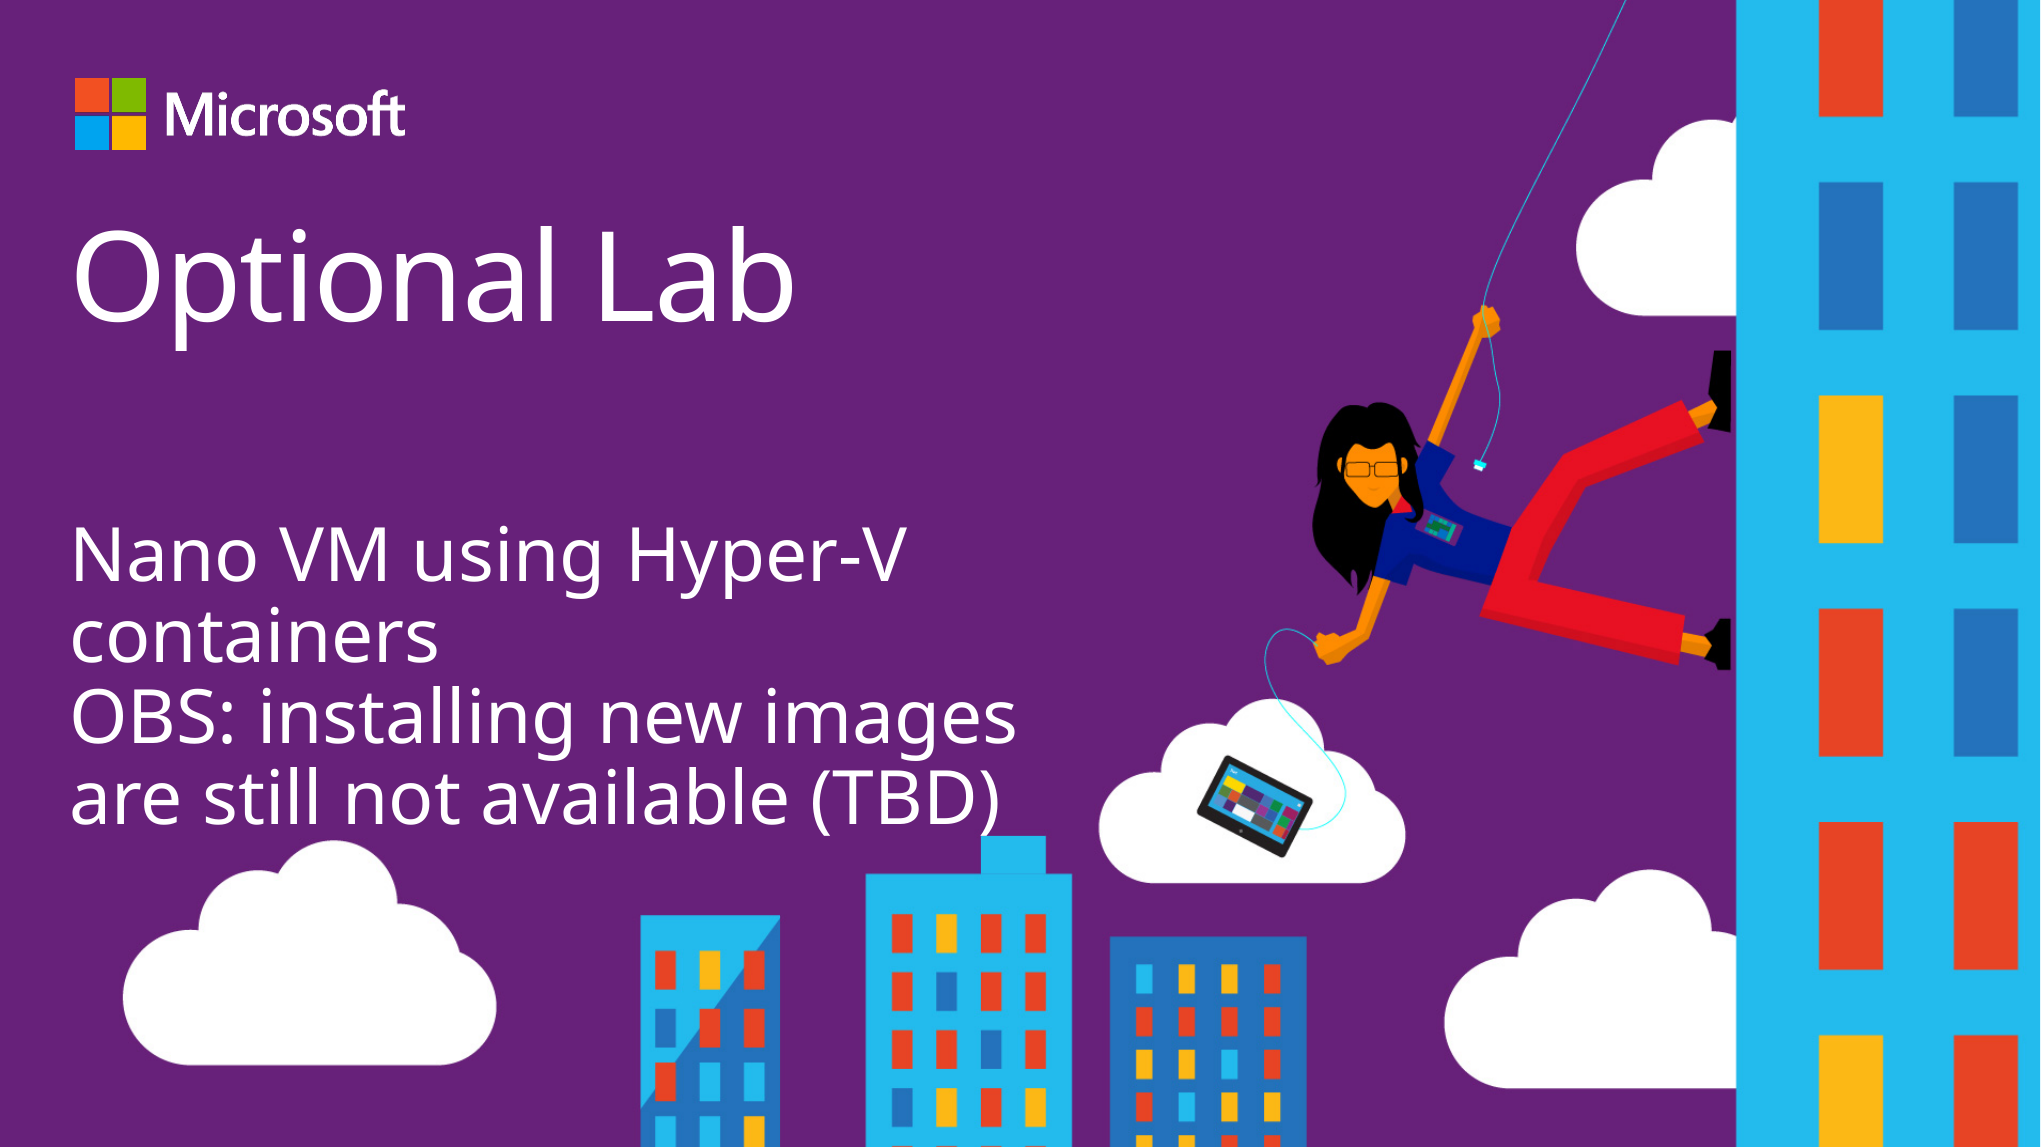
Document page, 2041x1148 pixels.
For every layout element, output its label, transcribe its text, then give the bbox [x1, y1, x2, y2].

list Nano VM using Hyper-V containers OBS: installing new images are still not available (TBD) [45, 499, 1096, 799]
title Optional Lab [45, 198, 1246, 499]
picture [0, 0, 2041, 1147]
